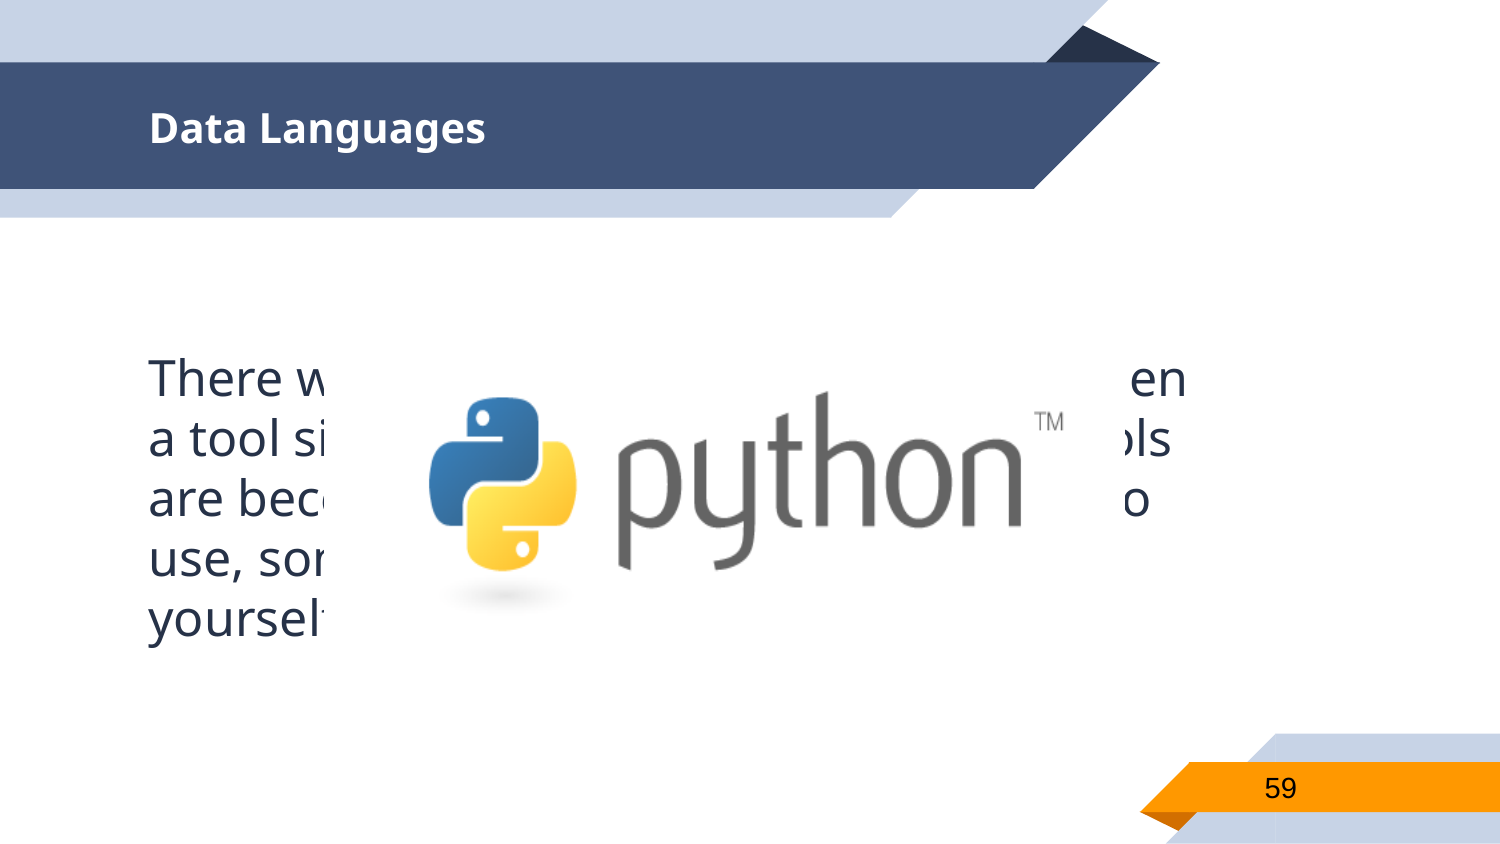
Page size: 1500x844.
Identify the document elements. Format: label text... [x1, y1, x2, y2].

slide_number 59 [1249, 760, 1494, 813]
picture [324, 346, 1126, 665]
list There will be times in your data career when a tool simply won’t cut it. While todays tools are becoming more powerful and easier to use, sometimes it is just better to code it yourself. [133, 321, 1238, 672]
title Data Languages [133, 64, 1035, 190]
